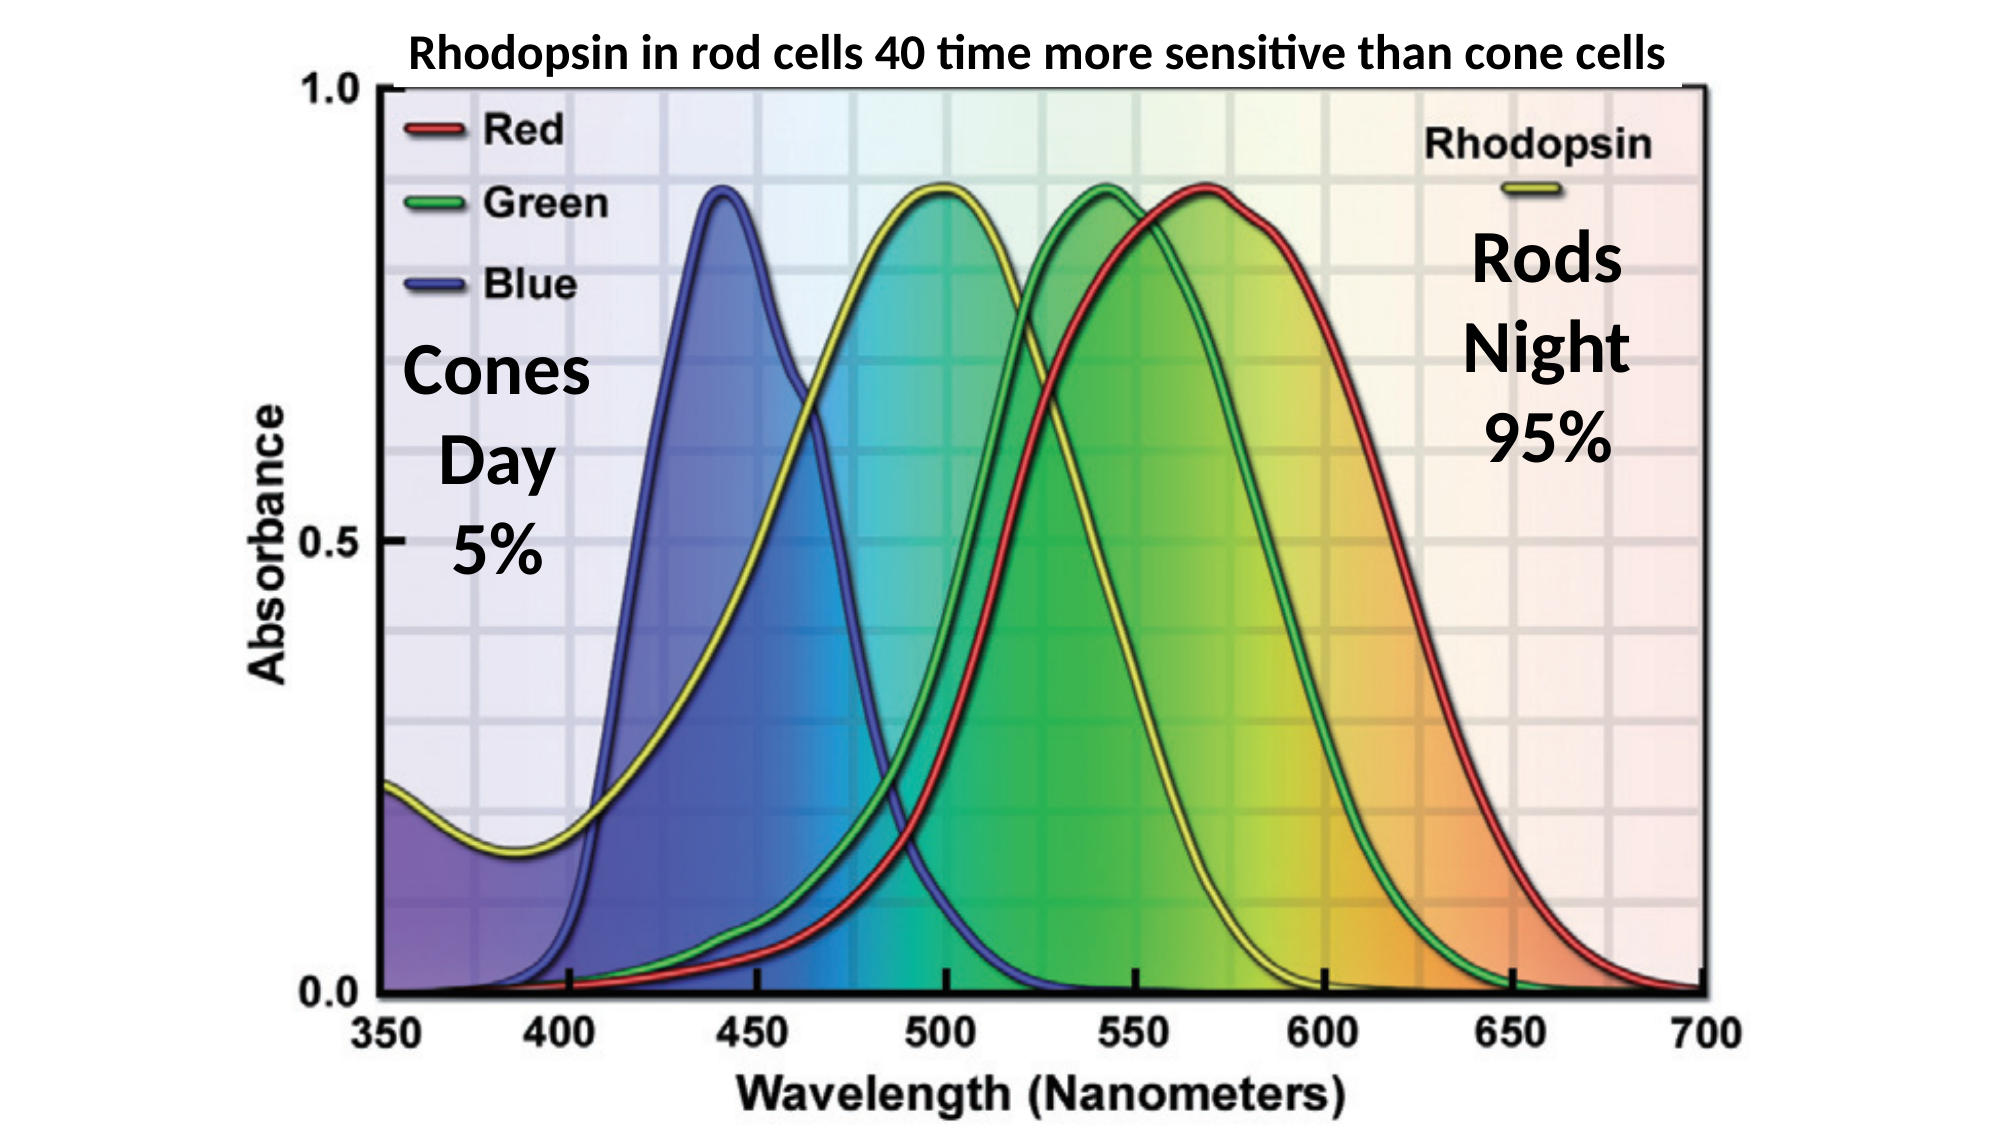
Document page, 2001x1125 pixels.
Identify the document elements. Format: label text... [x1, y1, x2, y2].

text_box Rhodopsin in rod cells 40 time more sensitive than cone cells [393, 12, 1682, 65]
picture [243, 65, 1750, 1125]
